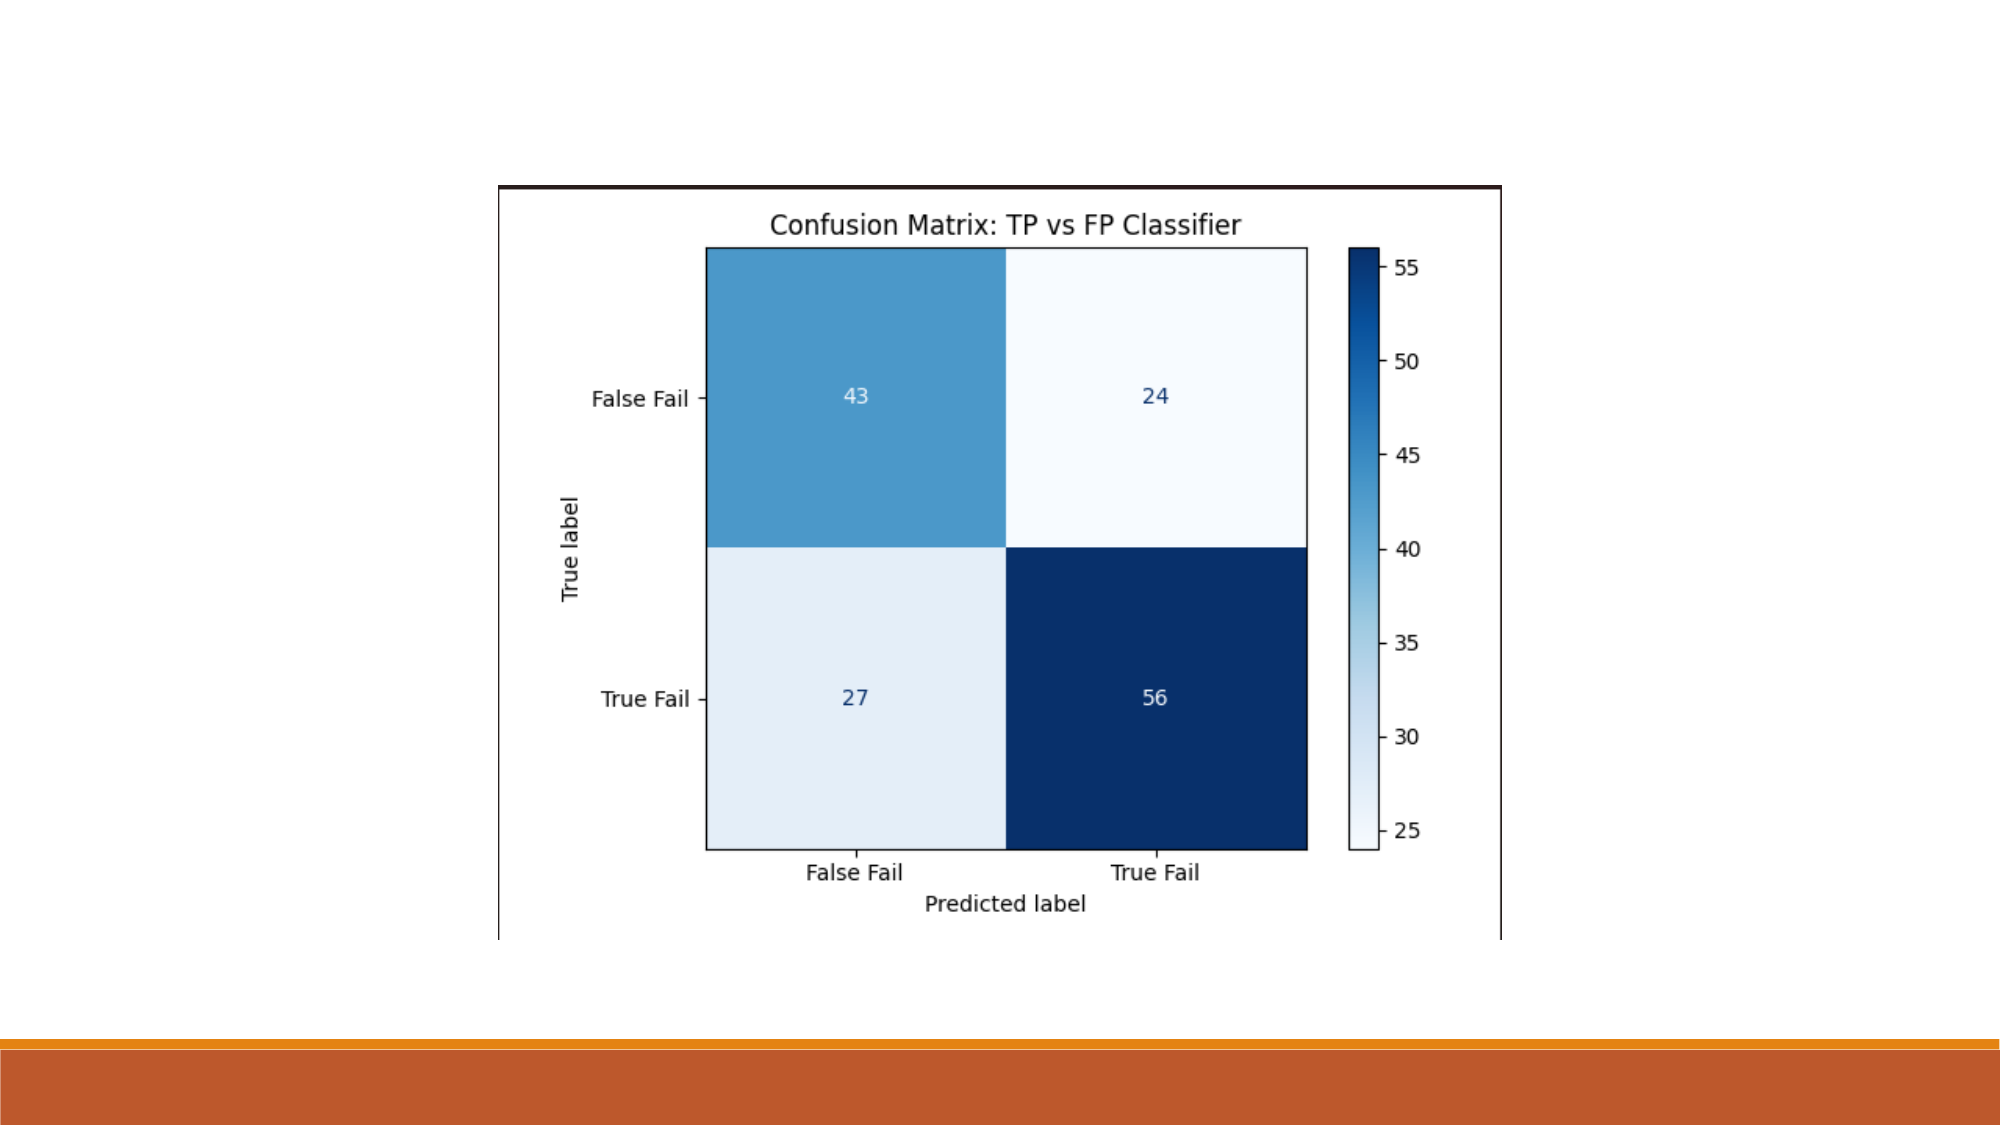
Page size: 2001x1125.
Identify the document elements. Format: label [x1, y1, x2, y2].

picture [497, 184, 1503, 941]
